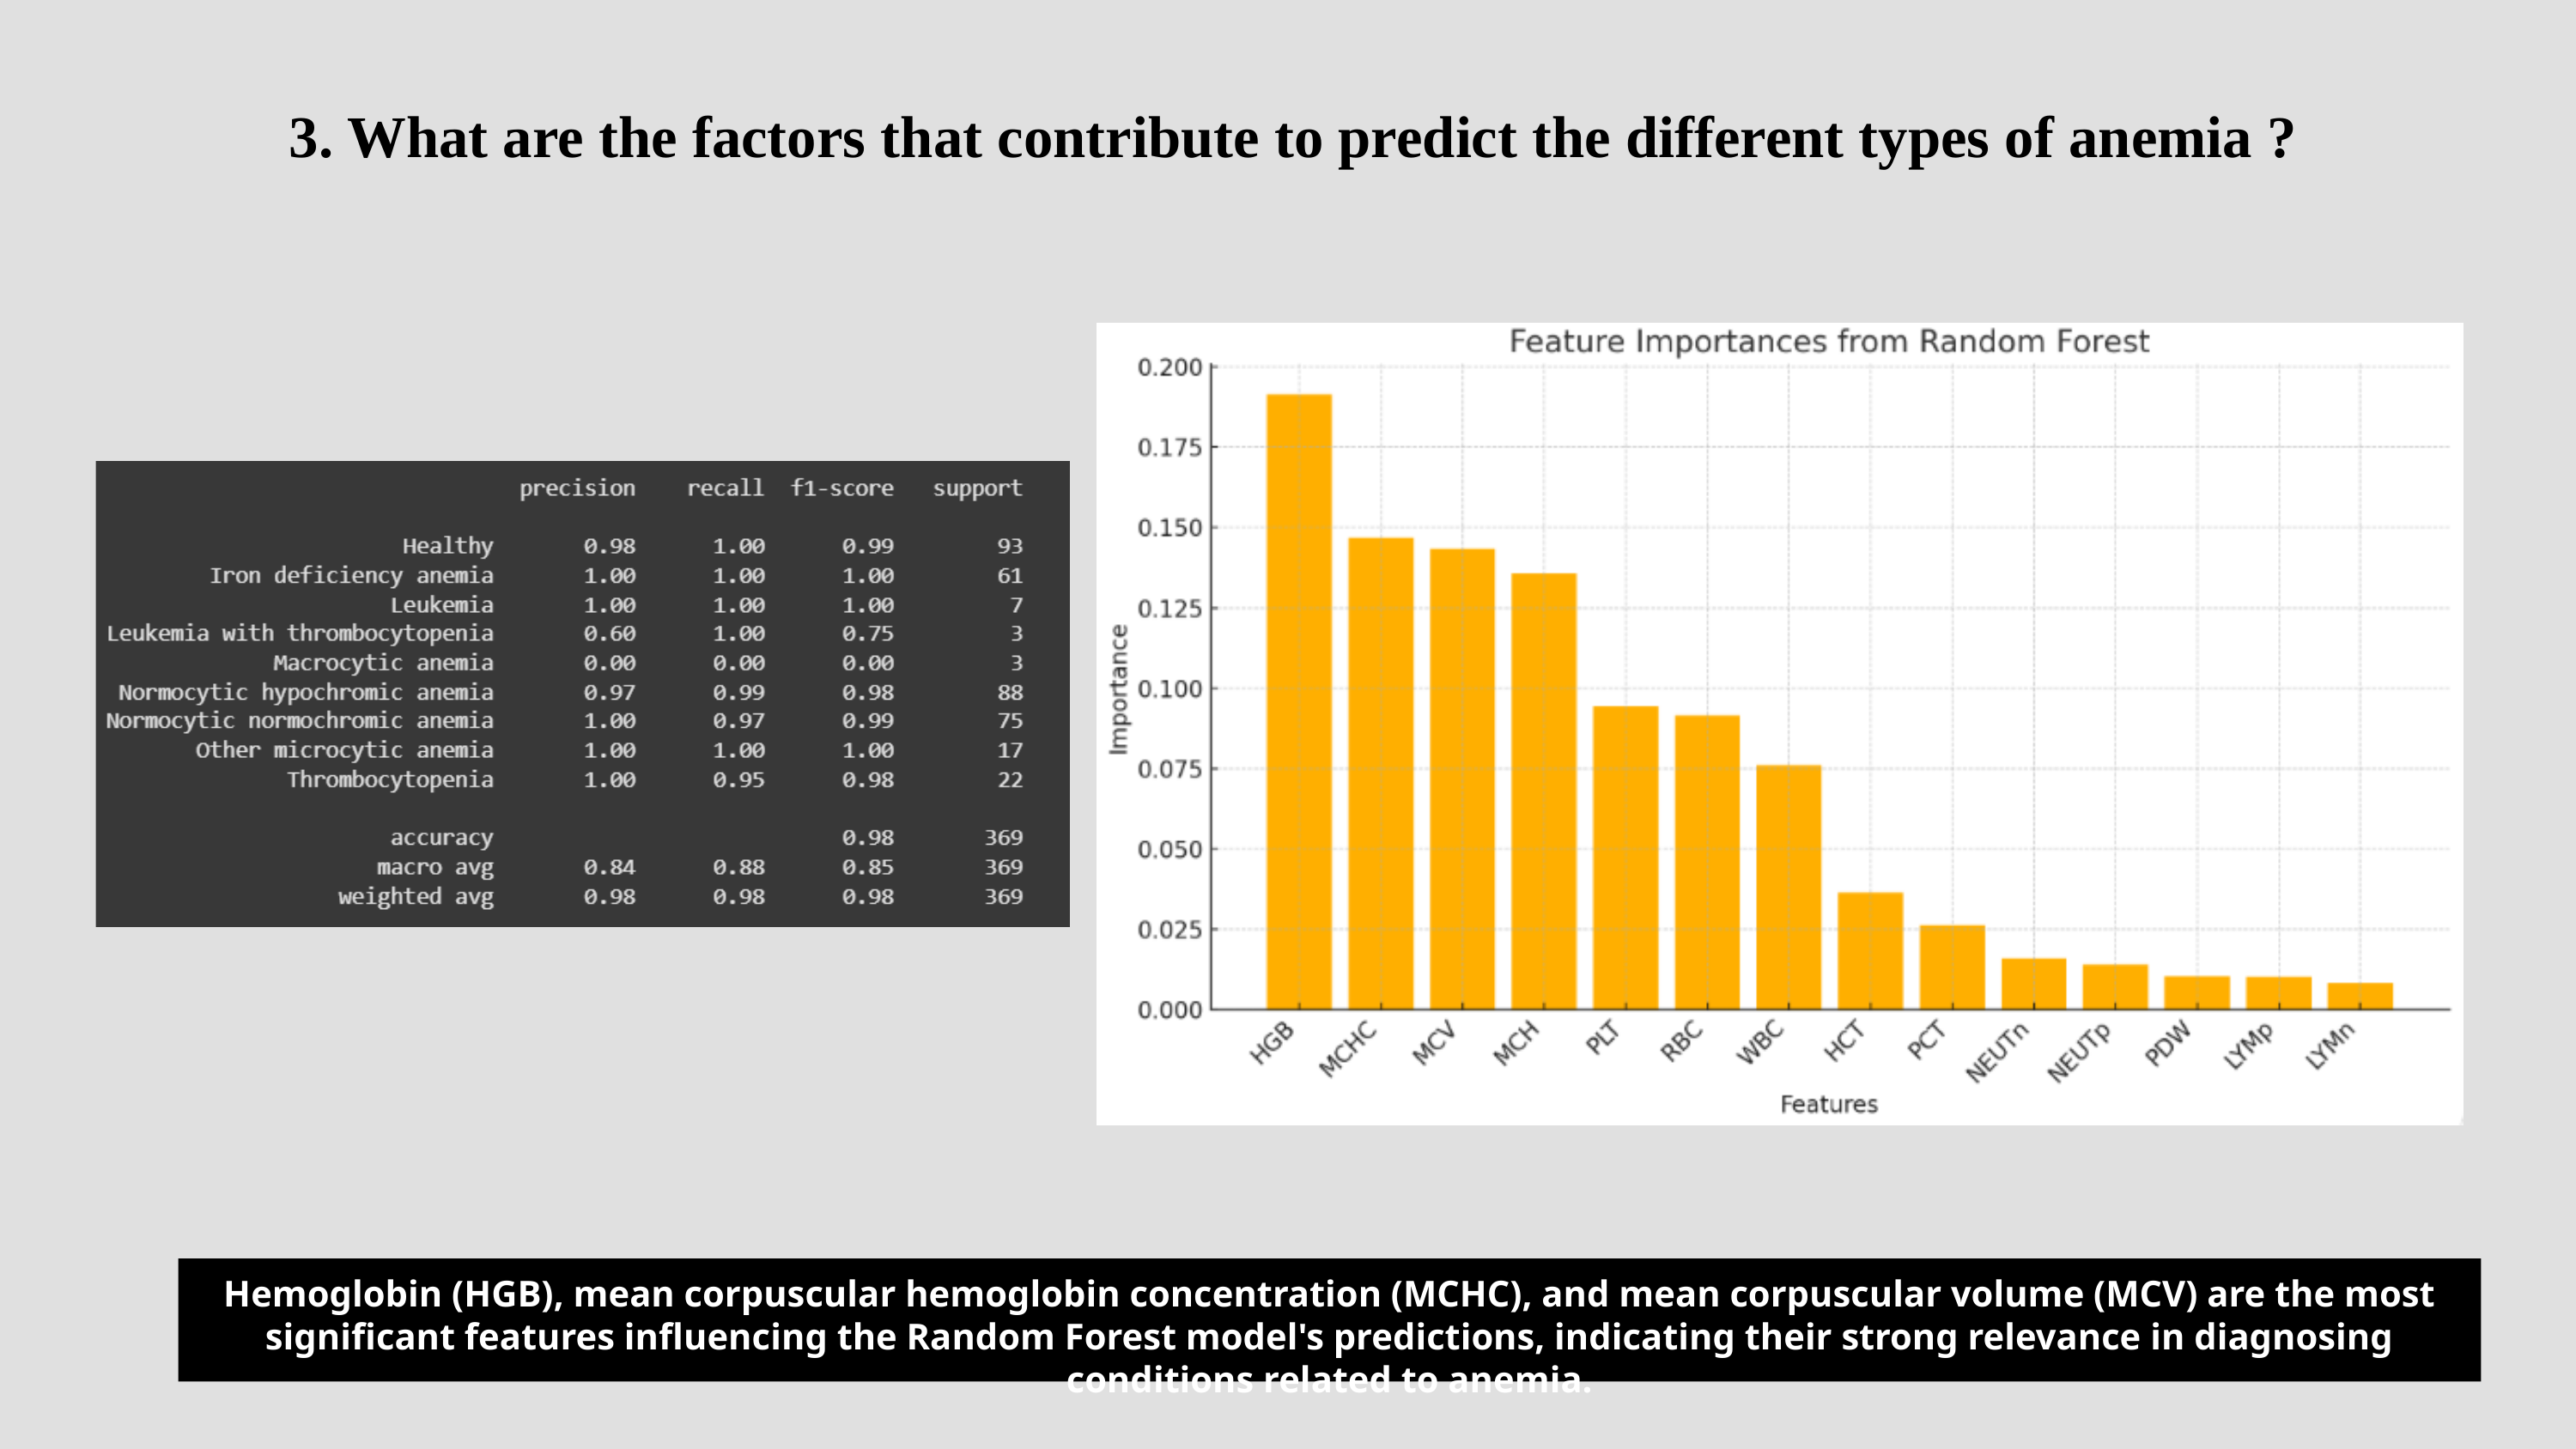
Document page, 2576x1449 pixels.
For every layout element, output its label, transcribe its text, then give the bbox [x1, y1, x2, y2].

picture [95, 461, 1070, 928]
text_box 3. What are the factors that contribute to predict the different types of anemia ? [276, 86, 2413, 325]
text_box Hemoglobin (HGB), mean corpuscular hemoglobin concentration (MCHC), and mean corpuscular volume (MCV) are the most significant features influencing the Random Forest model's predictions, indicating their strong relevance in diagnosing conditions related to anemia. [178, 1258, 2482, 1382]
picture [1097, 323, 2464, 1125]
